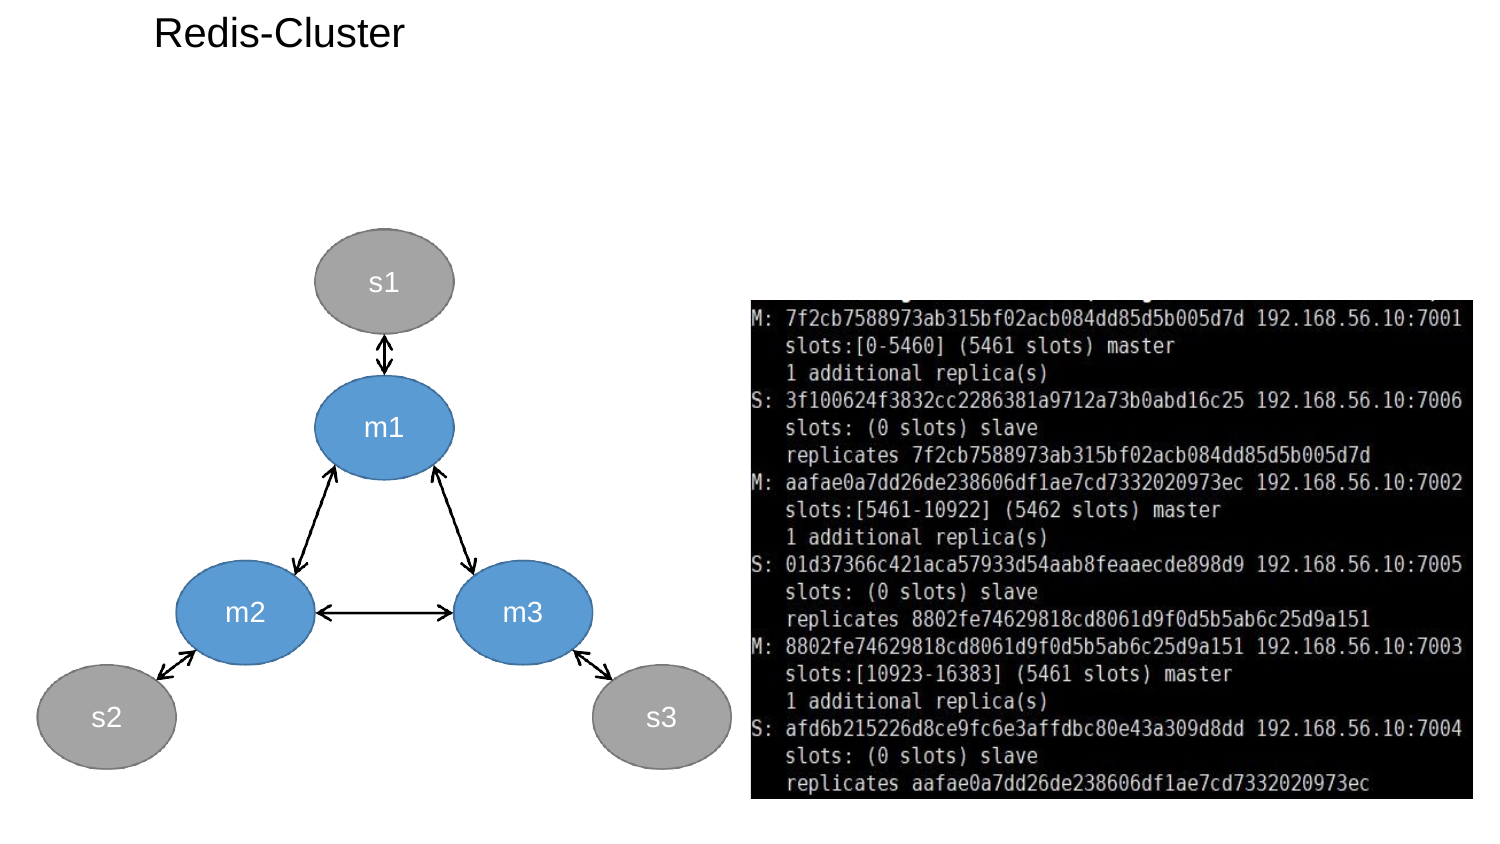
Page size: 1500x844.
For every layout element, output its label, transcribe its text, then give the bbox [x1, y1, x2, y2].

text_box s1 [366, 260, 402, 298]
text_box m2 [223, 591, 268, 629]
text_box m1 [361, 406, 407, 444]
text_box [36, 228, 732, 770]
text_box s3 [643, 695, 680, 733]
text_box m3 [500, 591, 546, 629]
title Redis-Cluster [151, 4, 408, 148]
text_box s2 [89, 695, 125, 733]
text_box [750, 300, 1473, 799]
